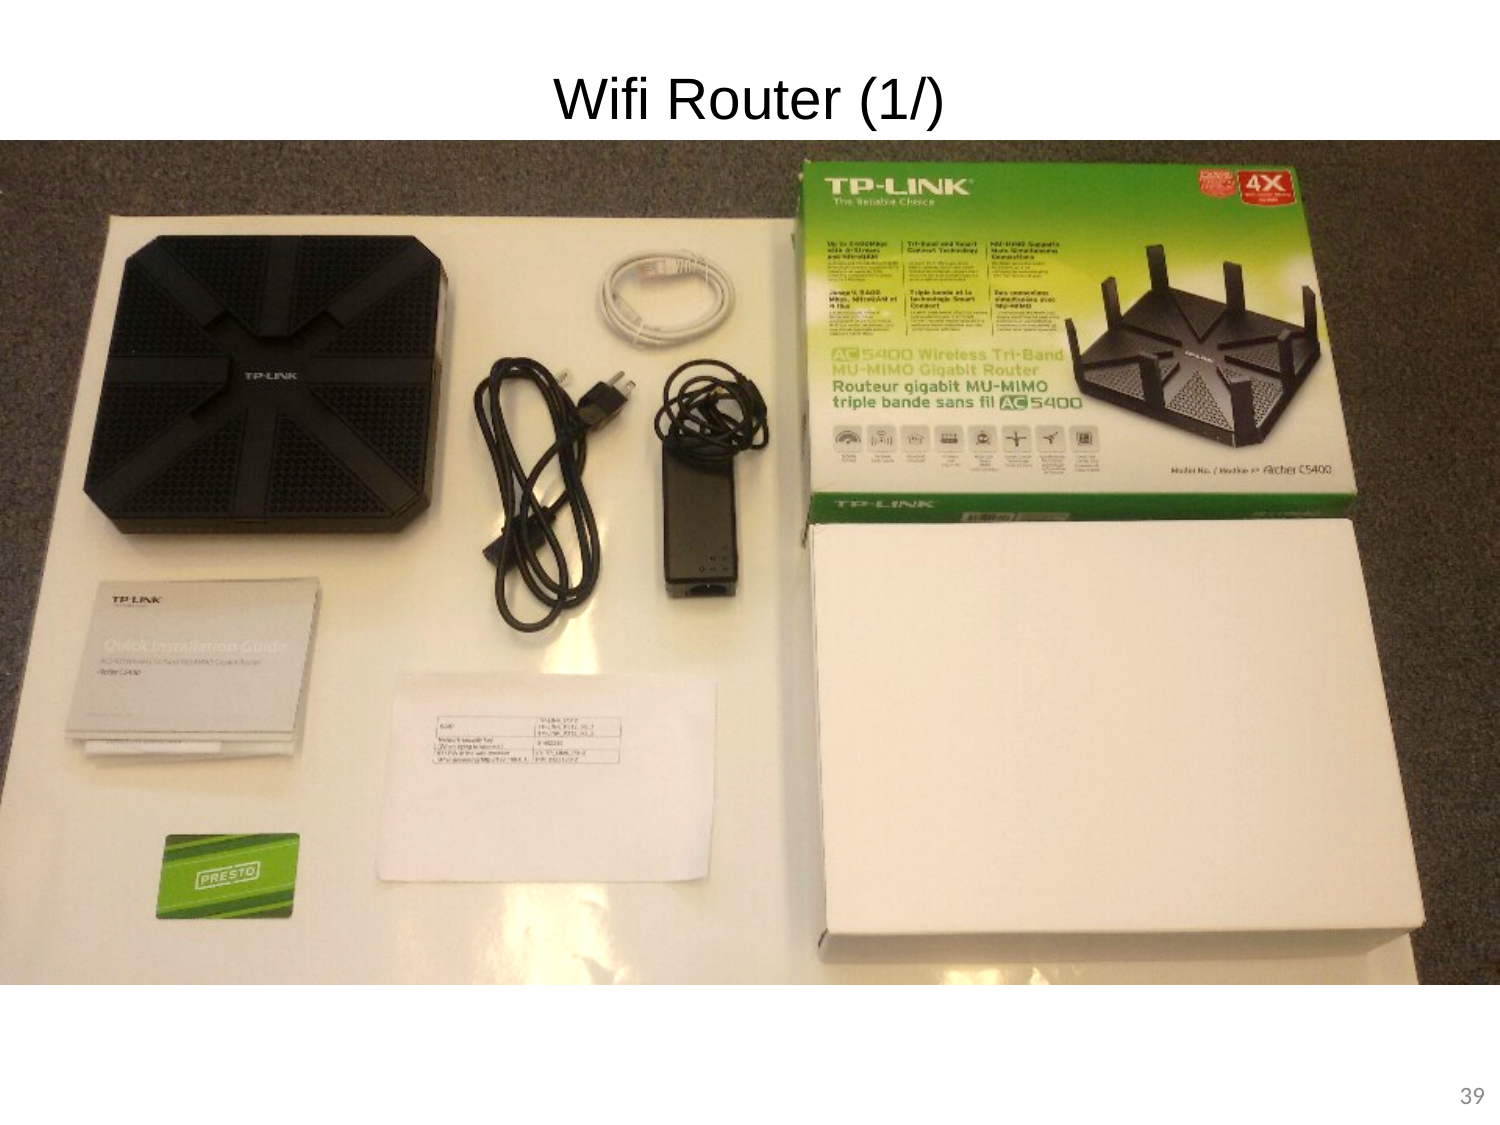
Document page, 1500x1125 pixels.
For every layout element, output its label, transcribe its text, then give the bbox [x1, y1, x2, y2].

title Wifi Router (1/) [103, 59, 1397, 140]
slide_number 39 [1162, 1065, 1500, 1125]
picture [0, 140, 1500, 985]
